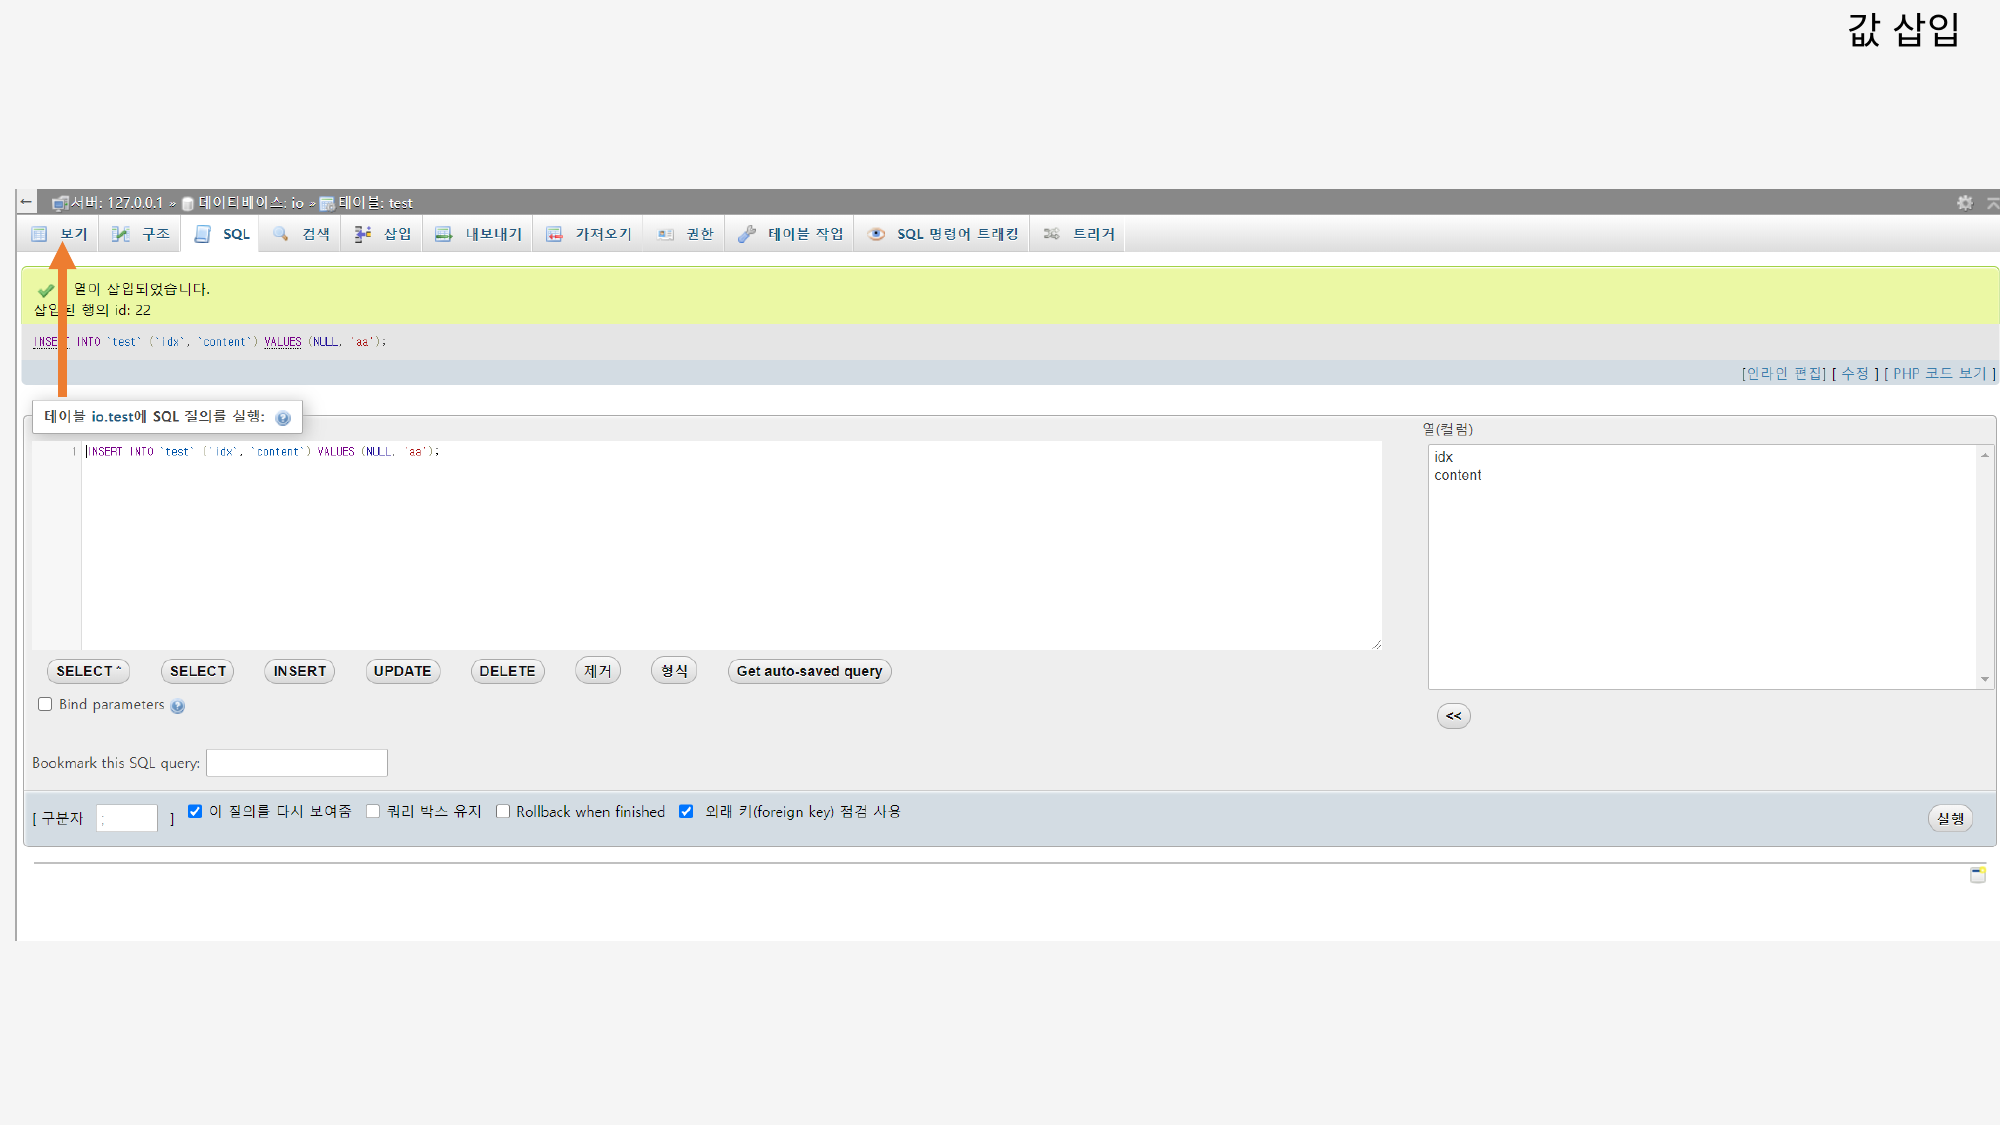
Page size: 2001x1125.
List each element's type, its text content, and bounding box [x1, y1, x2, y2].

text_box 값 삽입 [1833, 0, 2000, 60]
picture [14, 189, 2000, 941]
